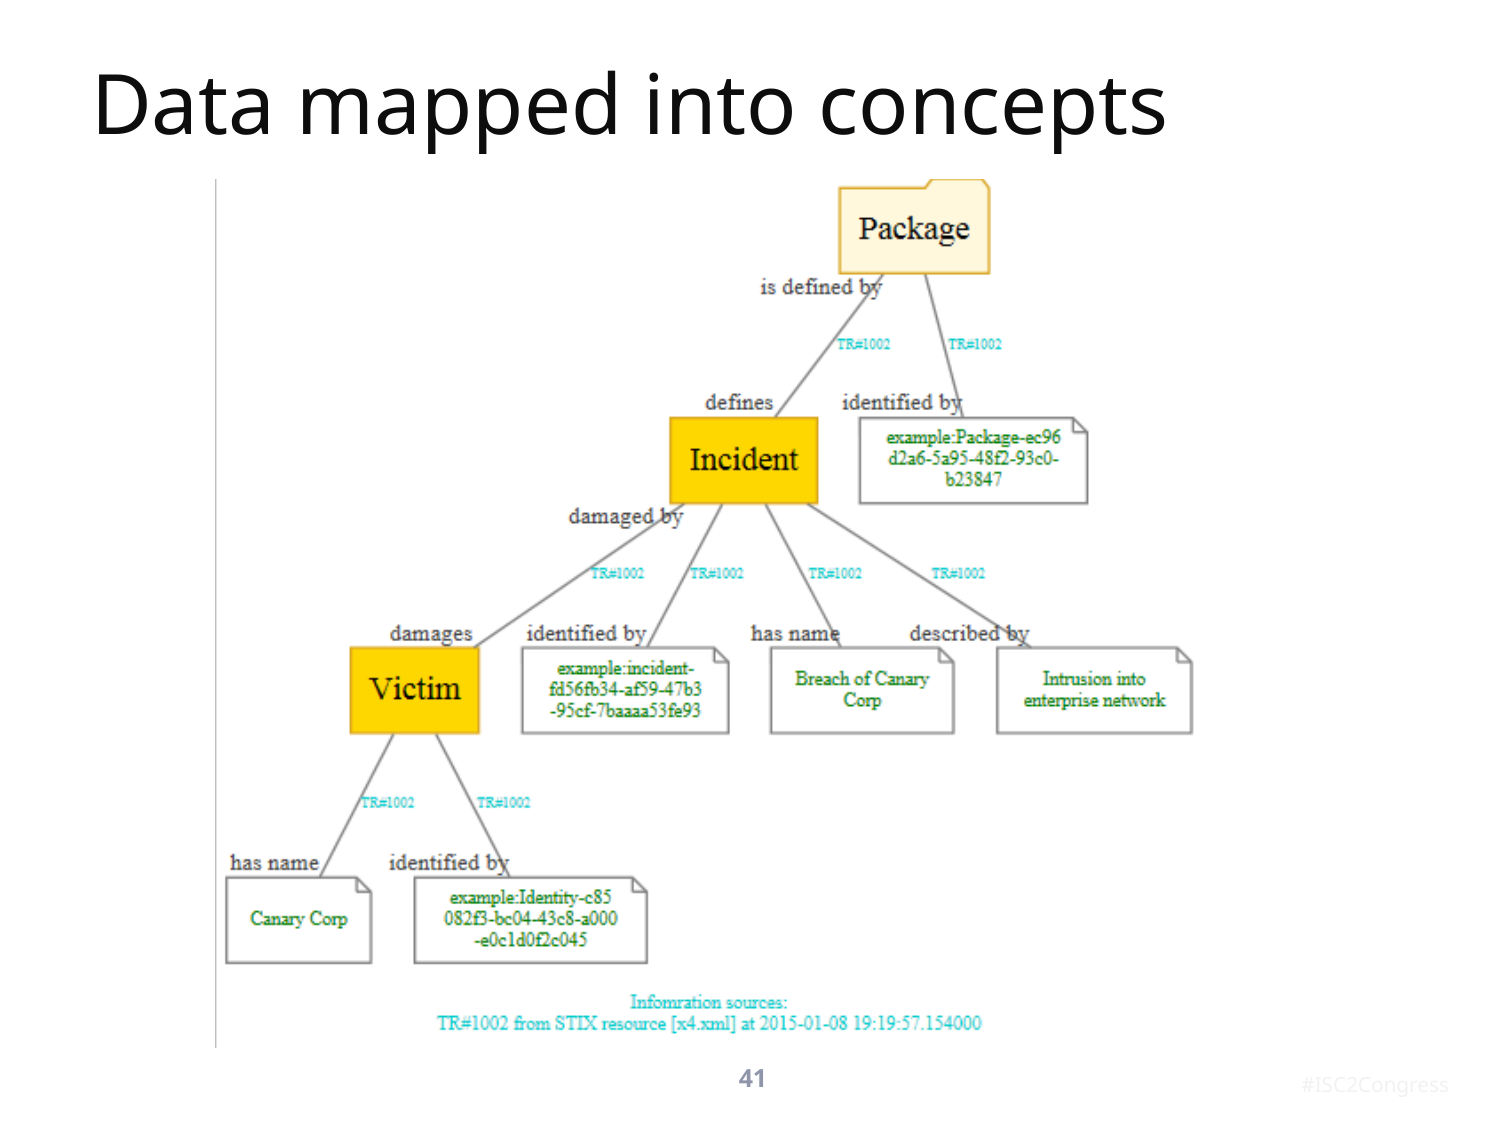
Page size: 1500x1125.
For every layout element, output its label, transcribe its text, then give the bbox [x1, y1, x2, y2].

picture [214, 179, 1206, 1048]
title Data mapped into concepts [76, 23, 1392, 180]
